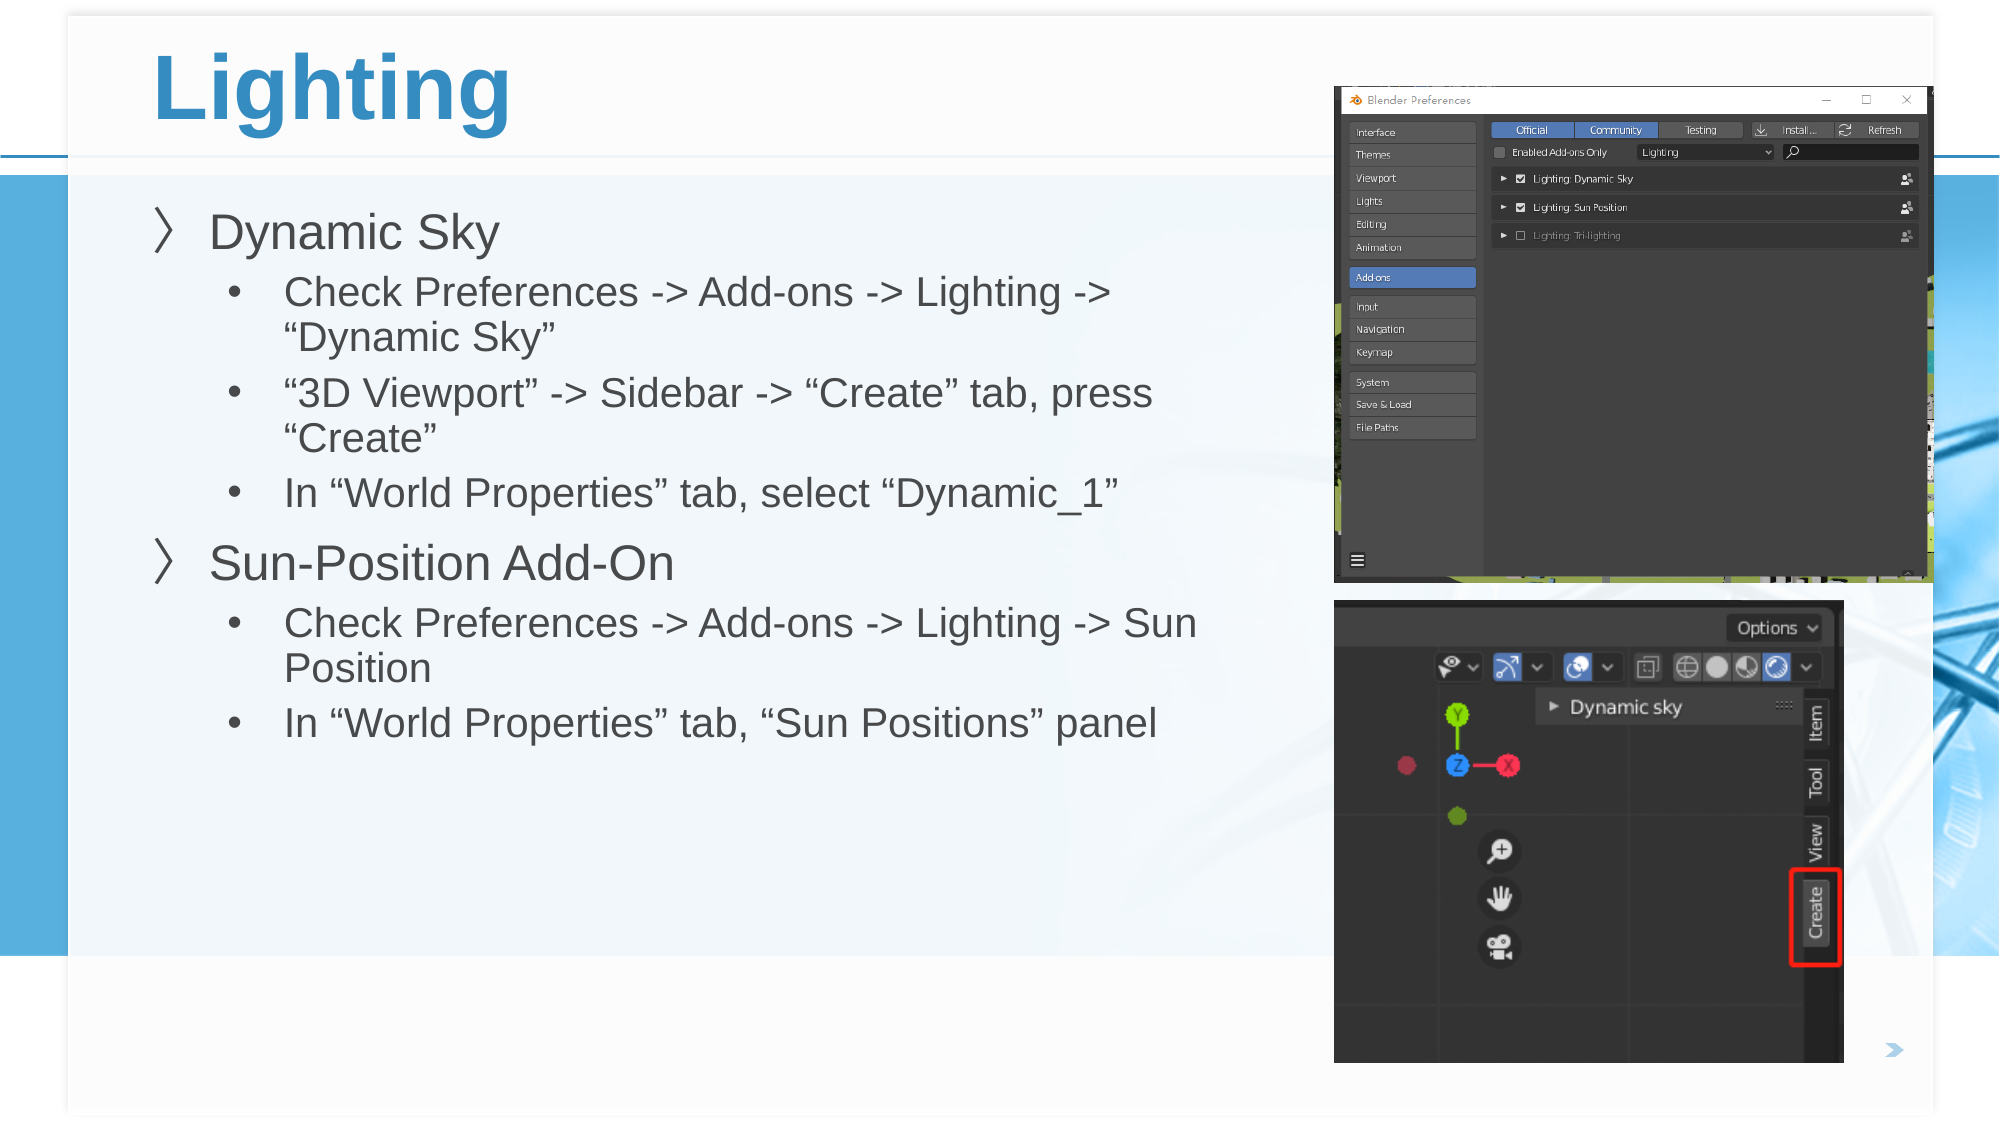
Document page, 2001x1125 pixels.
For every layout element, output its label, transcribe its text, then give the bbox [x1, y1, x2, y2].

title Lighting [137, 29, 1863, 150]
list Dynamic Sky Check Preferences -> Add-ons -> Lighting -> “Dynamic Sky” “3D Viewport” -> Sidebar -> “Create” tab, press “Create” In “World Properties” tab, select “Dynamic_1” Sun-Position Add-On Check Preferences -> Add-ons -> Lighting -> Sun Position In “World Properties” tab, “Sun Positions” panel [137, 198, 1279, 946]
picture [0, 0, 2001, 1125]
